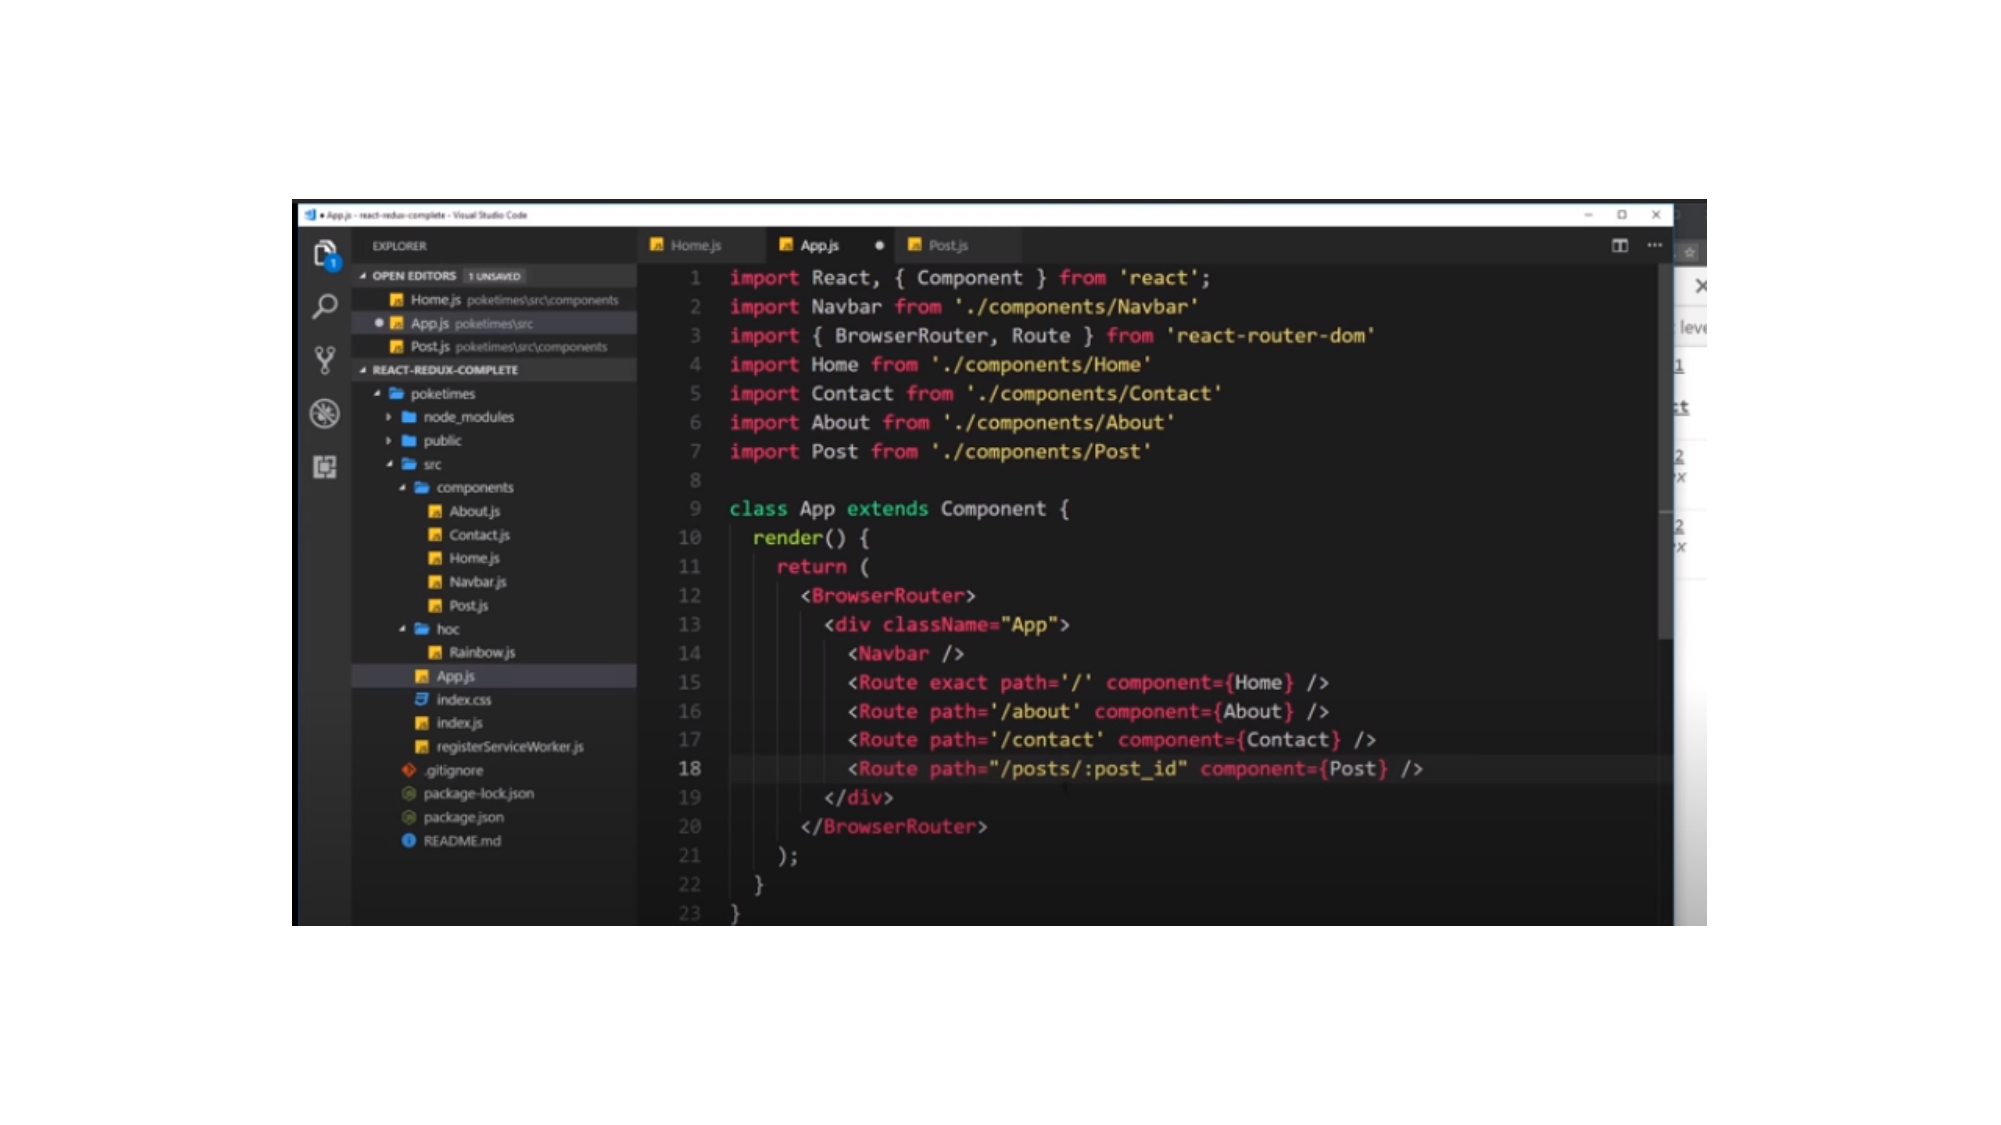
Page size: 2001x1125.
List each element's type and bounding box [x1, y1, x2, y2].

picture [292, 198, 1708, 926]
